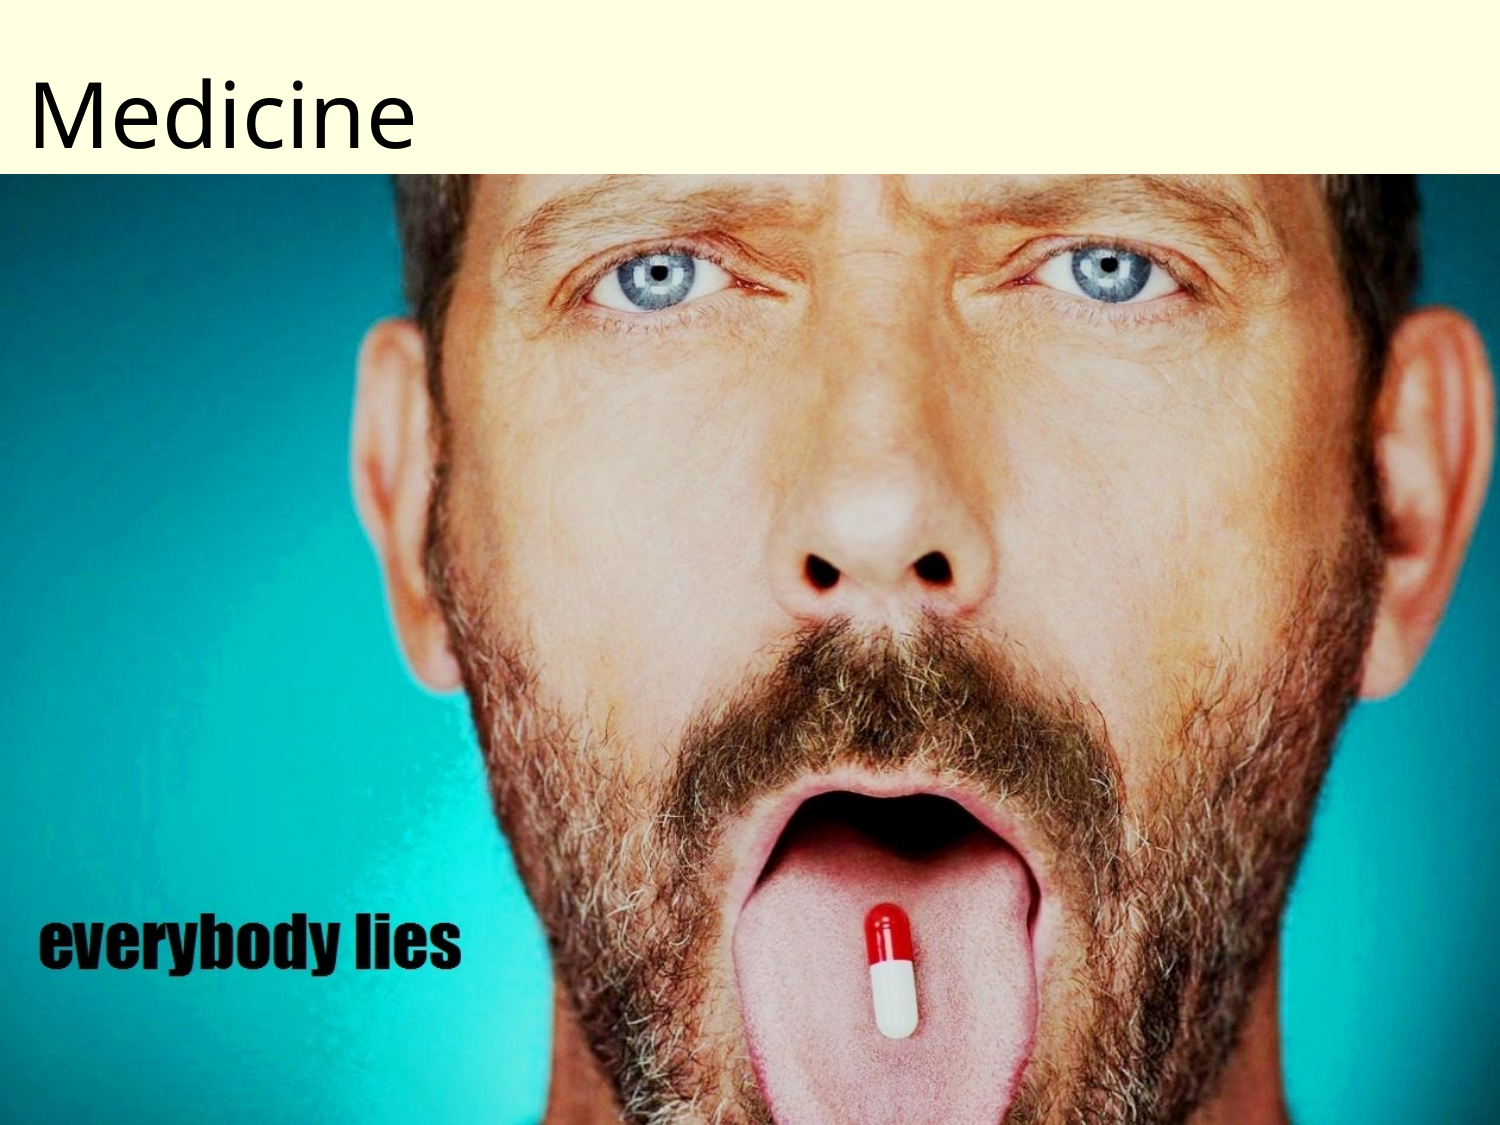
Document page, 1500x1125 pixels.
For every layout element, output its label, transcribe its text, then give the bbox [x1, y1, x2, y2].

picture [0, 174, 1500, 1125]
picture [95, 174, 108, 184]
text_box Medicine [12, 49, 1425, 173]
